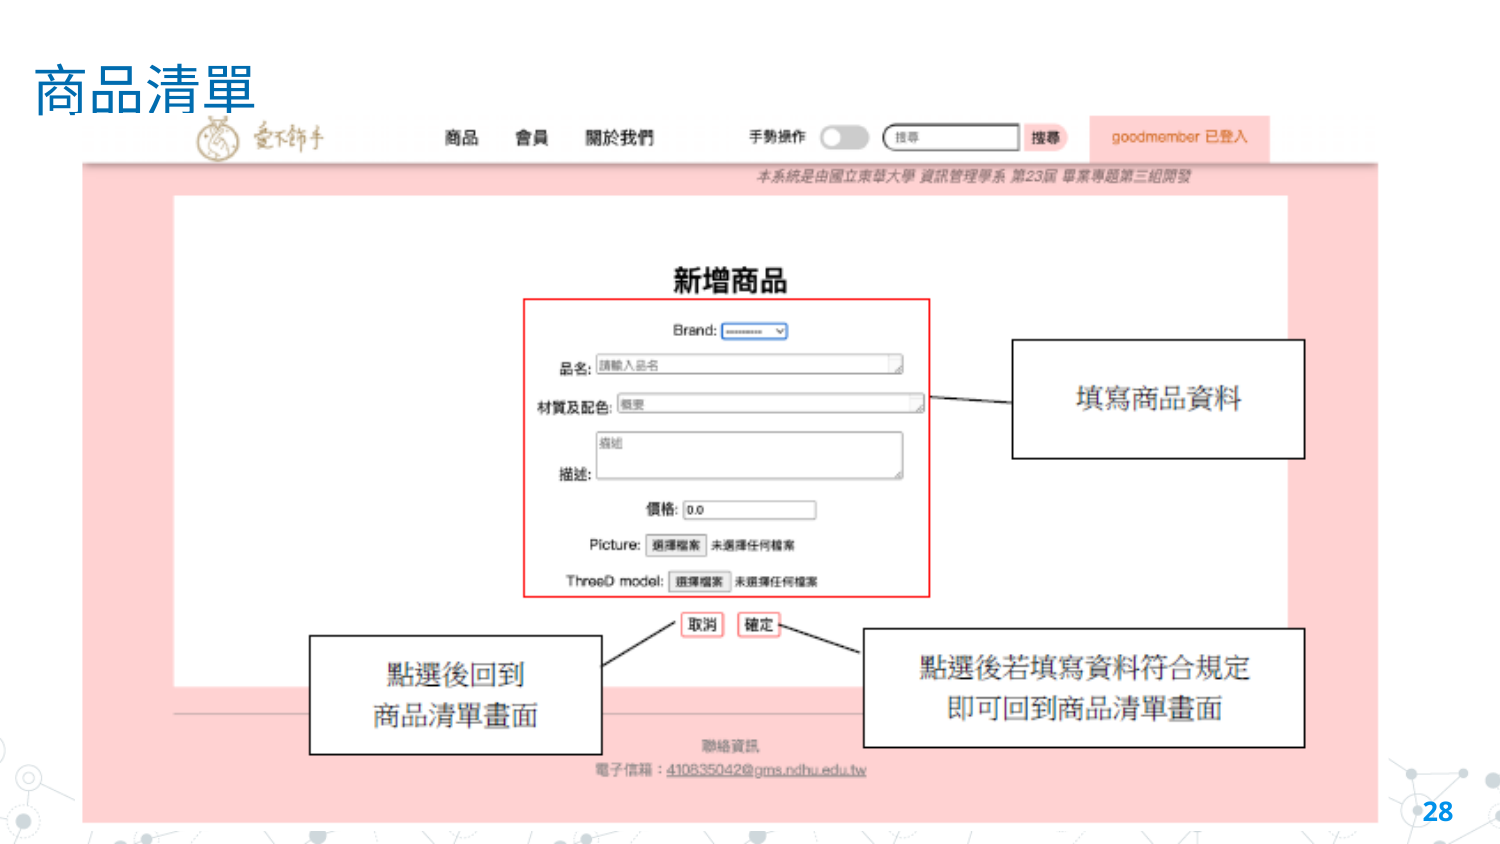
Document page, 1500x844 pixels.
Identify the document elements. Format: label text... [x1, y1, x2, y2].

picture [0, 0, 1500, 844]
slide_number 28 [1378, 779, 1469, 844]
text_box 商品清單 [17, 22, 1223, 139]
